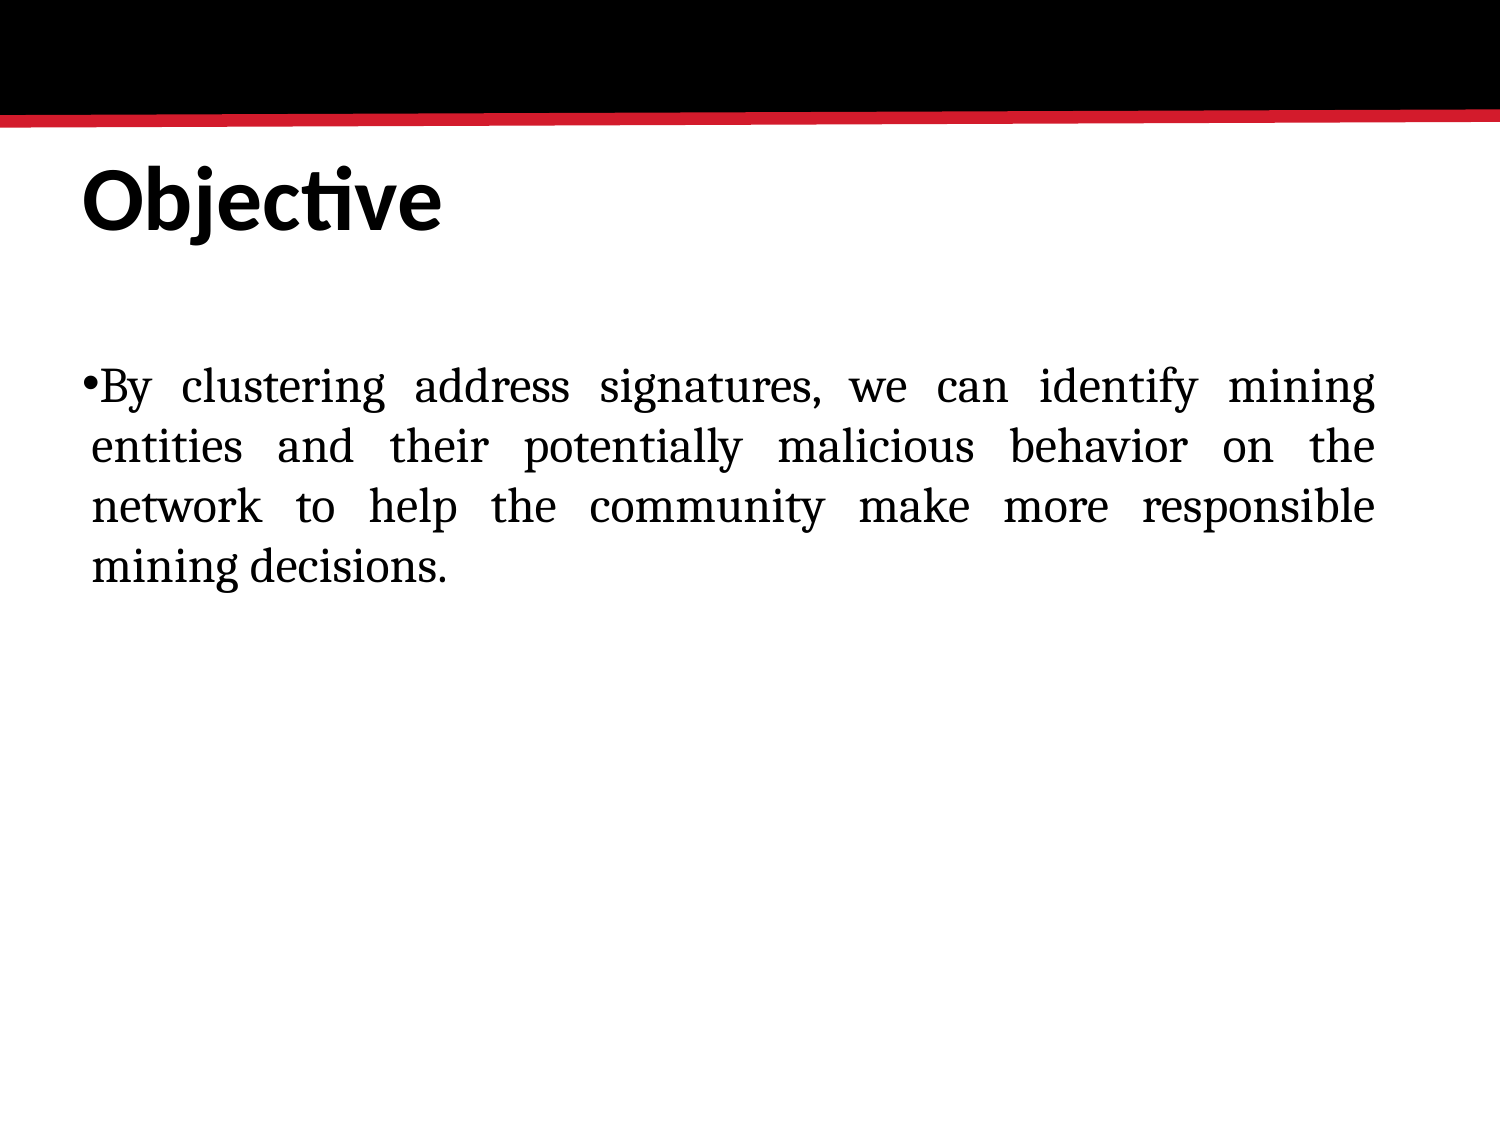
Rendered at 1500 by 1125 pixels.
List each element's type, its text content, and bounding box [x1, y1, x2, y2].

picture [1059, 10, 1483, 121]
list By clustering address signatures, we can identify mining entities and their potentially malicious behavior on the network to help the community make more responsible mining decisions. [82, 352, 1376, 1053]
title Objective [82, 138, 1418, 353]
